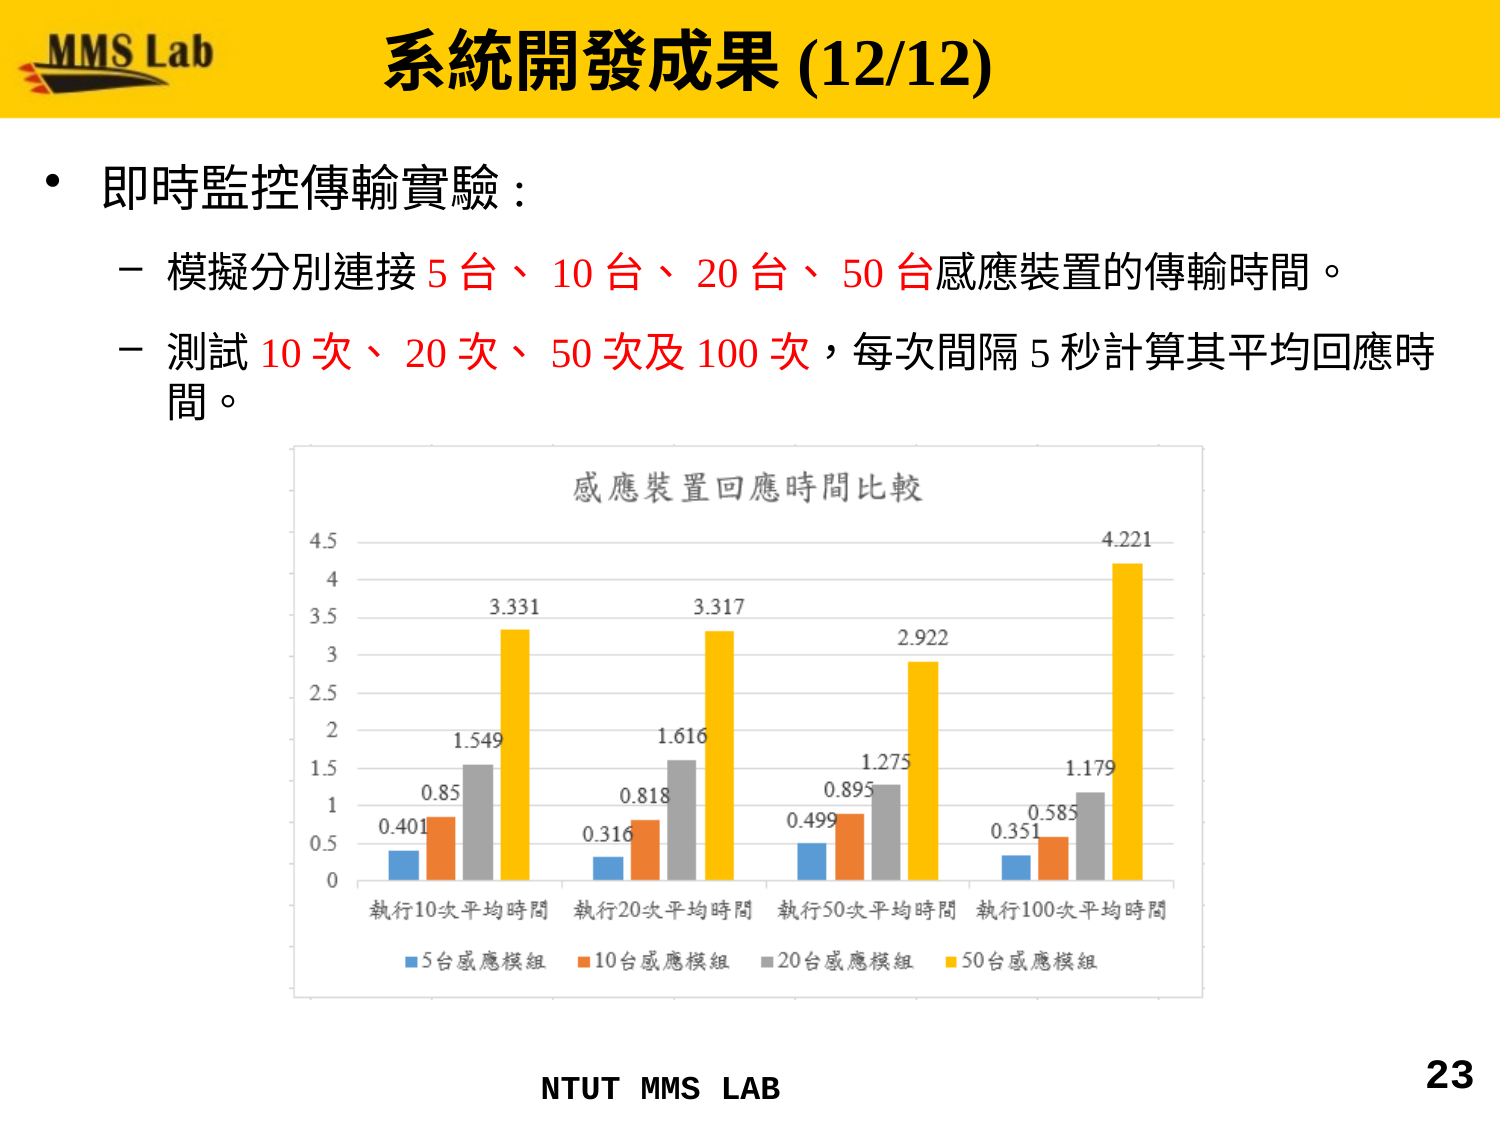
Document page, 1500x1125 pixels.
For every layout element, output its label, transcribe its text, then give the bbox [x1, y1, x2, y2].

footer NTUT MMS LAB [525, 1058, 1013, 1107]
list 即時監控傳輸實驗: 模擬分別連接5台、10台、20台、50台感應裝置的傳輸時間。 測試10次、20次、50次及100次，每次間隔5秒計算其平均回應時間。 [29, 148, 1483, 1022]
title 系統開發成果(12/12) [366, 0, 1500, 119]
slide_number 23 [1139, 1039, 1491, 1118]
picture [0, 0, 1500, 1096]
